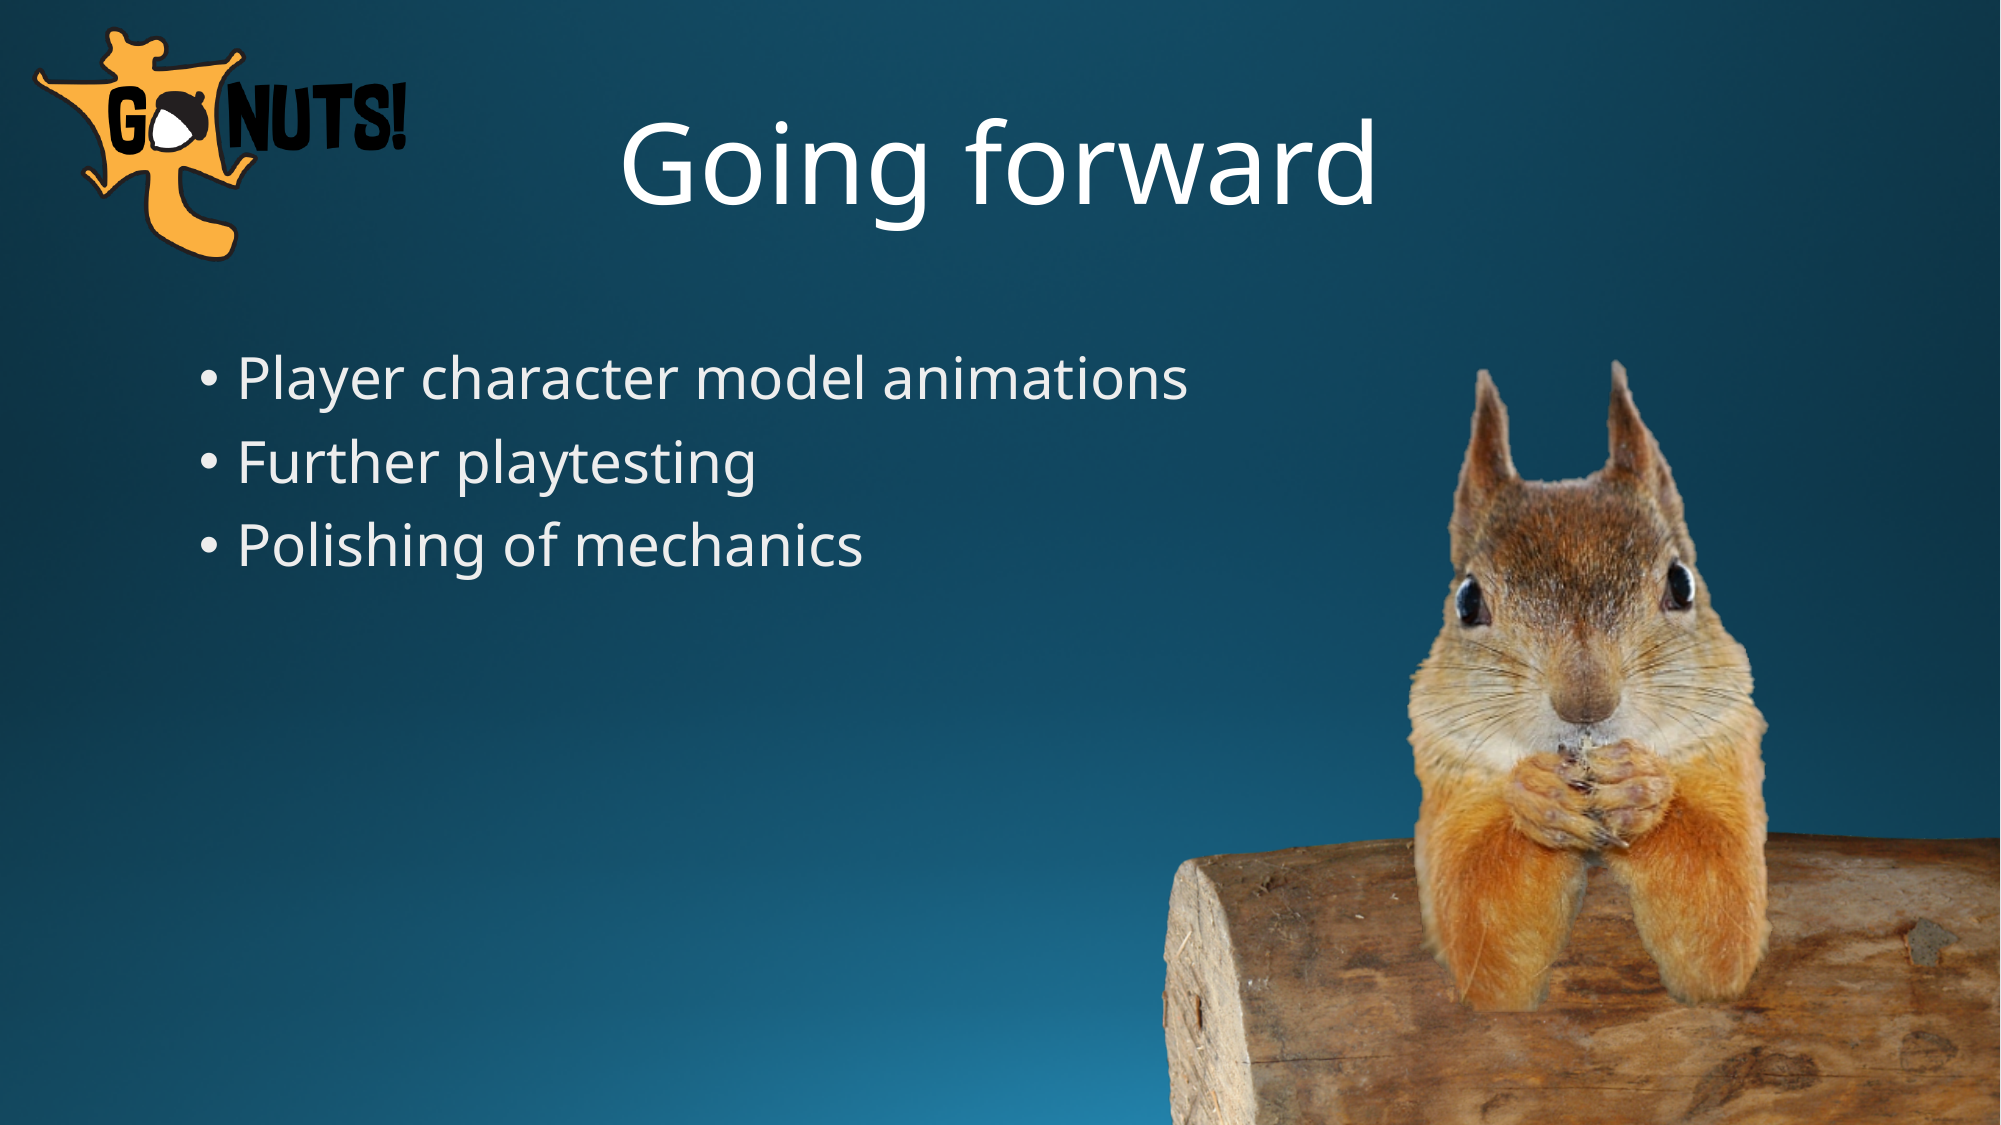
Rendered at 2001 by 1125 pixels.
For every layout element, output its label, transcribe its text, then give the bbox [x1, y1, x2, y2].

text_box Player character model animations Further playtesting Polishing of mechanics [183, 341, 999, 784]
title Going forward [137, 59, 1863, 278]
picture [0, 0, 2001, 1125]
